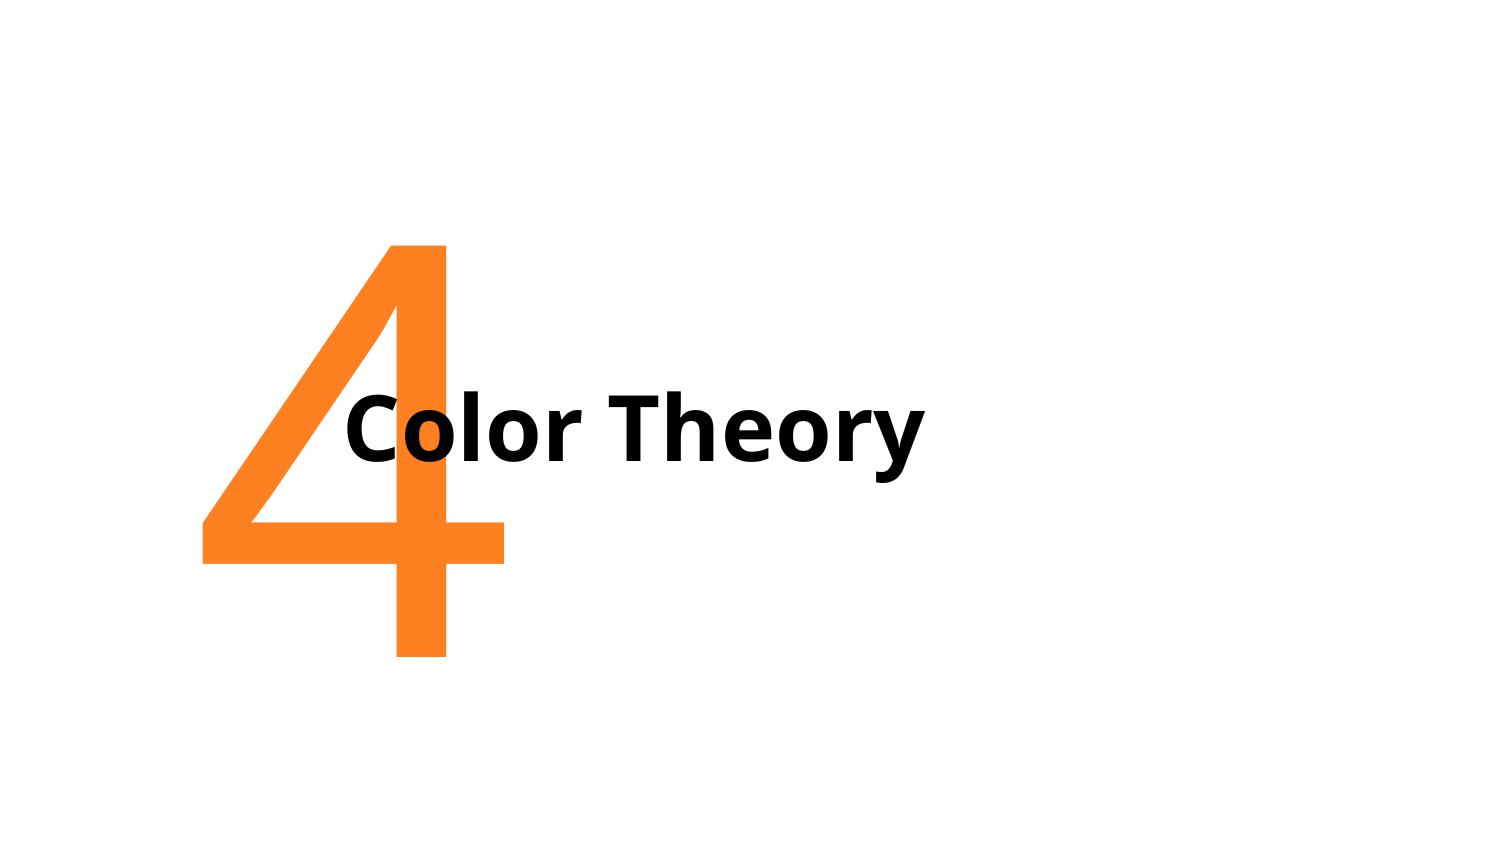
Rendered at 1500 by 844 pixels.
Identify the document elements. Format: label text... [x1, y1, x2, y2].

text_box 4 [174, 51, 563, 785]
text_box Color Theory [327, 362, 950, 481]
